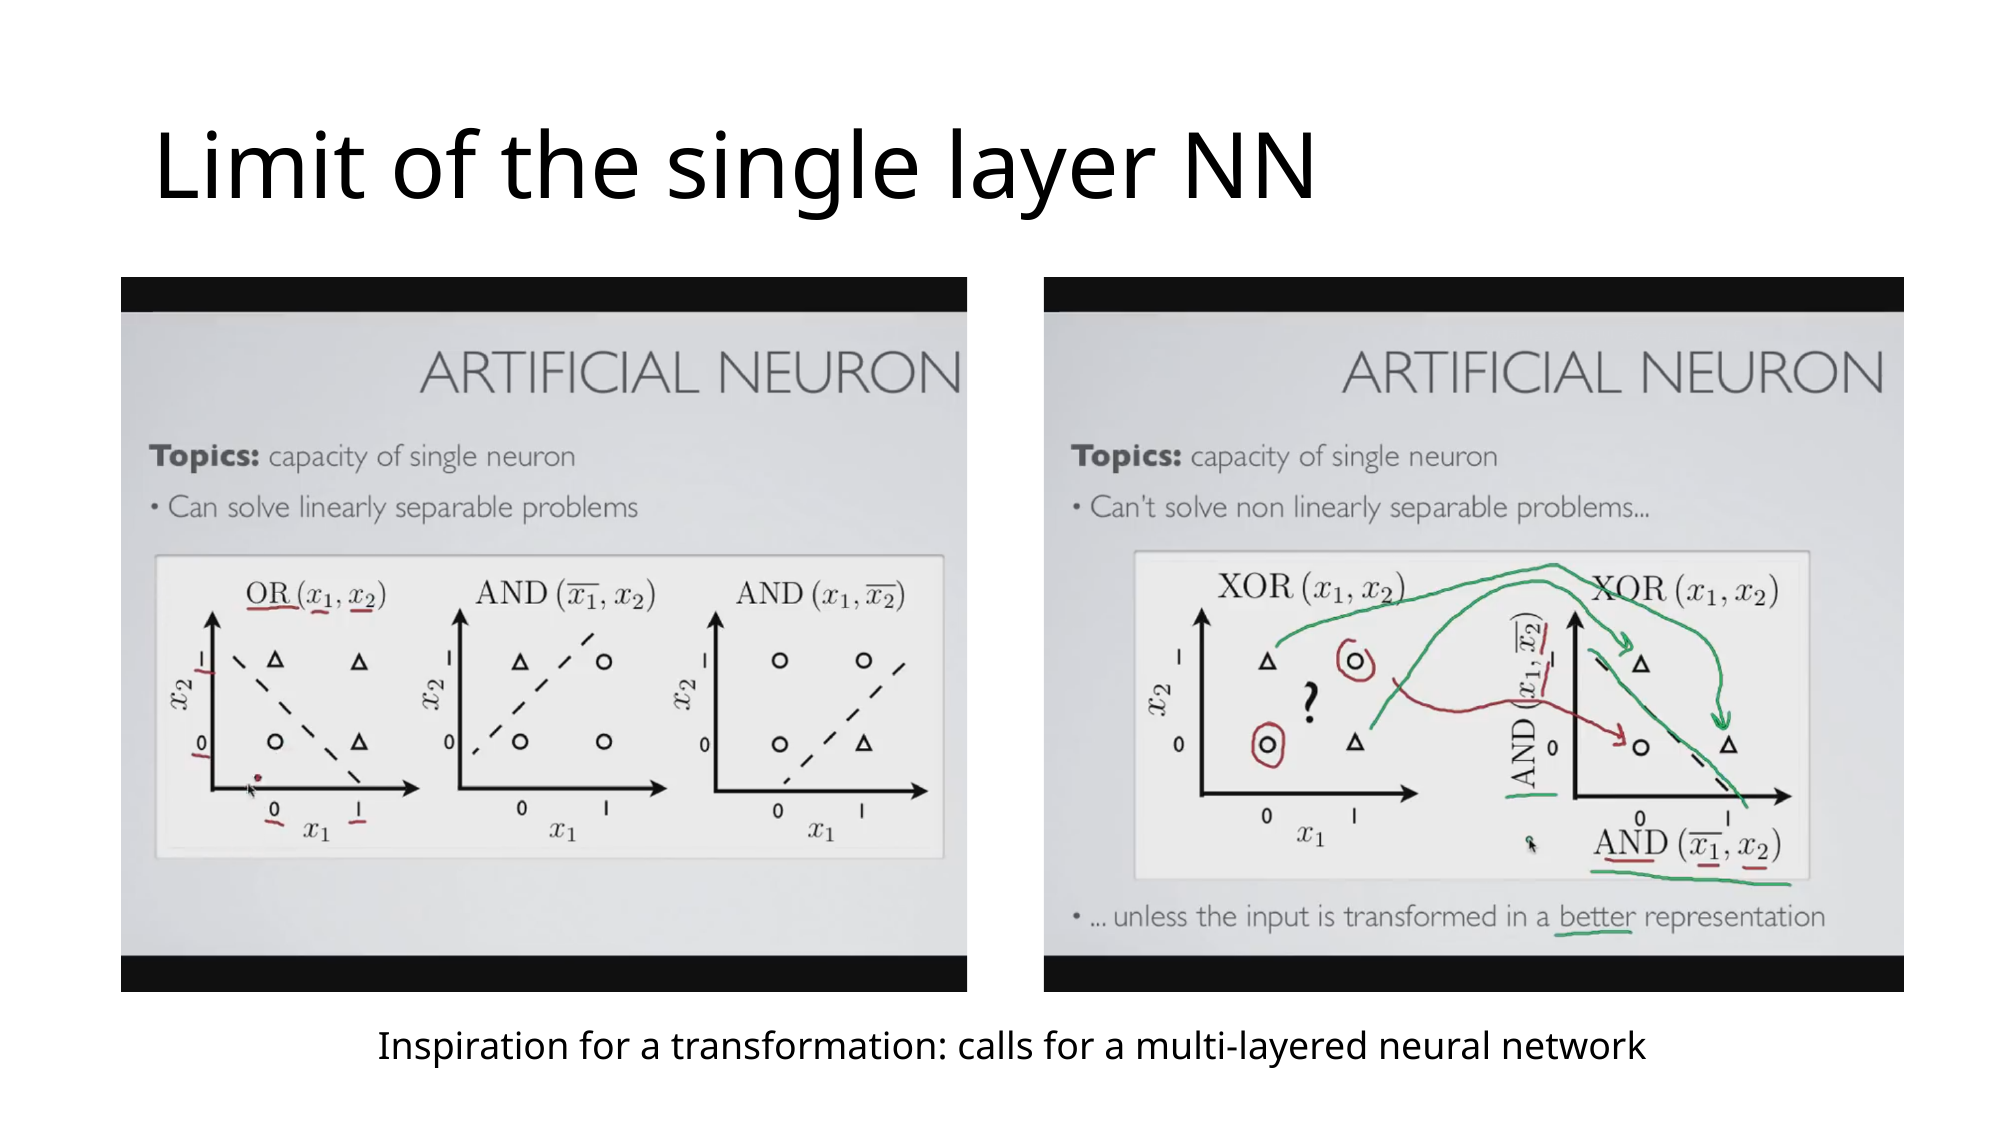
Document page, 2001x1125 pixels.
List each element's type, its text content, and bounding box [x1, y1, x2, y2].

picture [1043, 277, 1904, 992]
title Limit of the single layer NN [137, 59, 1863, 278]
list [120, 277, 968, 992]
text_box Inspiration for a transformation: calls for a multi-layered neural network [363, 1014, 1694, 1075]
